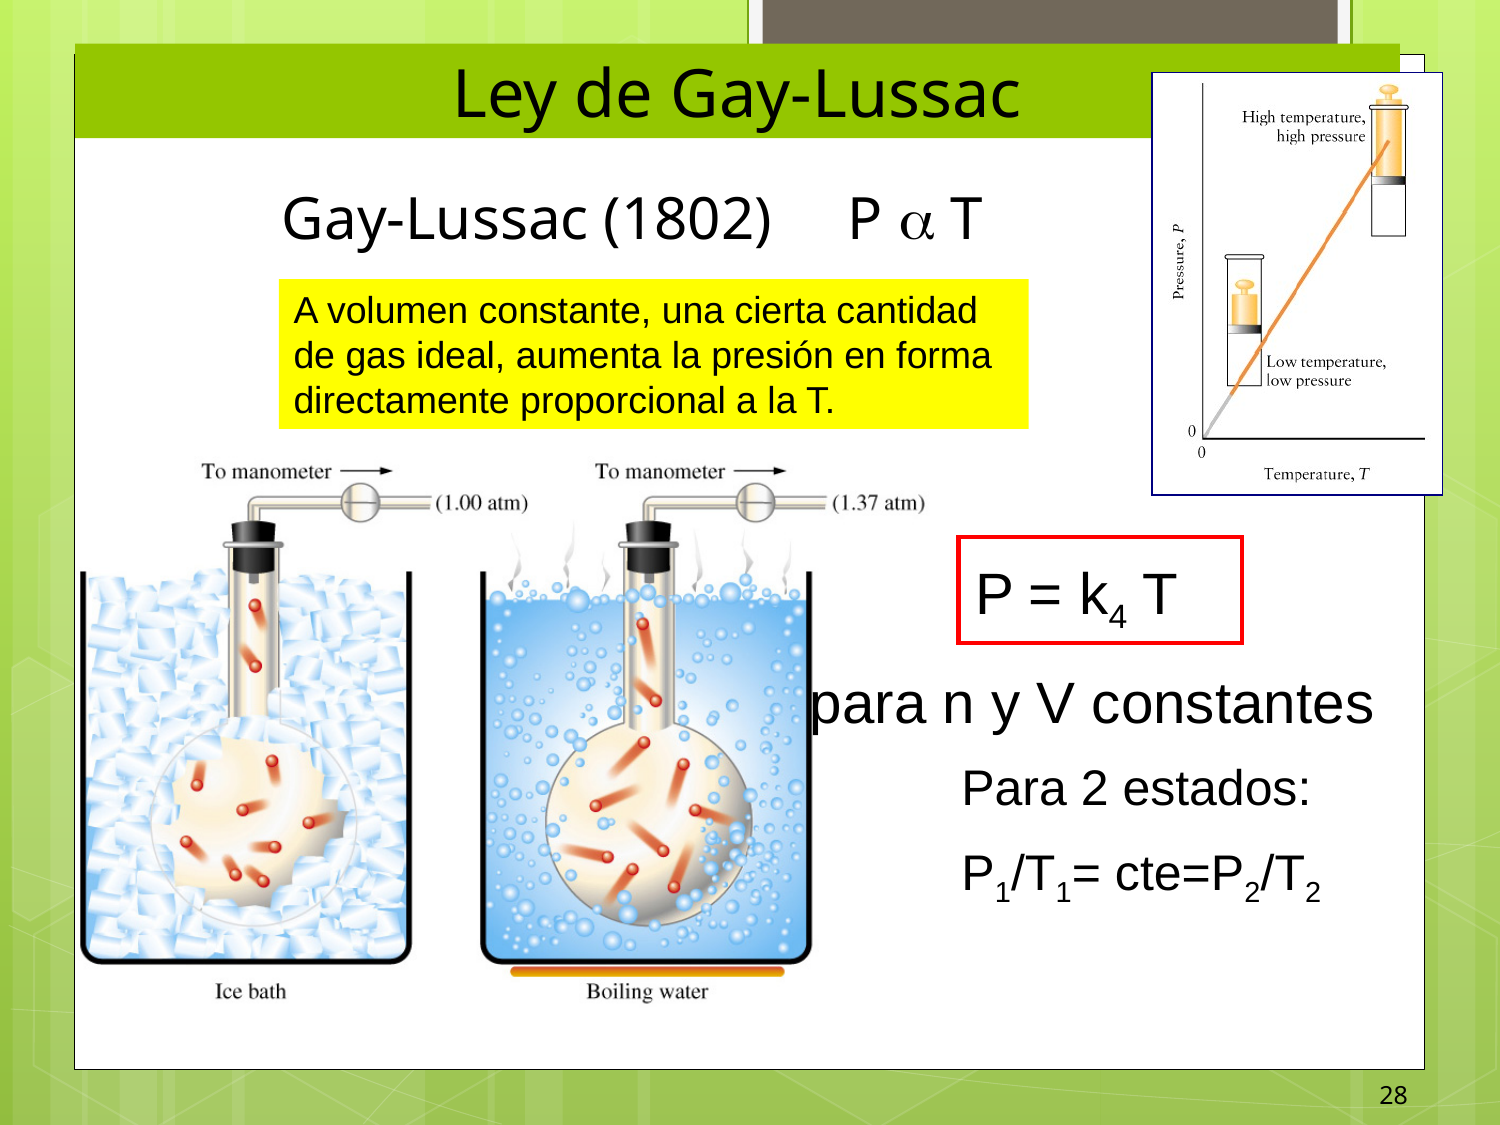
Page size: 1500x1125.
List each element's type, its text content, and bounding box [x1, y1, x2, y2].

picture [1152, 72, 1443, 495]
text_box A volumen constante, una cierta cantidad de gas ideal, aumenta la presión en forma directamente proporcional a la T. [278, 279, 1029, 429]
text_box Ley de Gay-Lussac [75, 43, 1400, 139]
text_box Para 2 estados: P1/T1= cte=P2/T2 [946, 747, 1396, 916]
text_box P = k4 T para n y V constantes [935, 548, 1439, 813]
text_box [958, 536, 1242, 644]
text_box 28 [1072, 1046, 1423, 1122]
picture [74, 455, 930, 1011]
text_box Gay-Lussac (1802) P a T [267, 173, 1111, 259]
